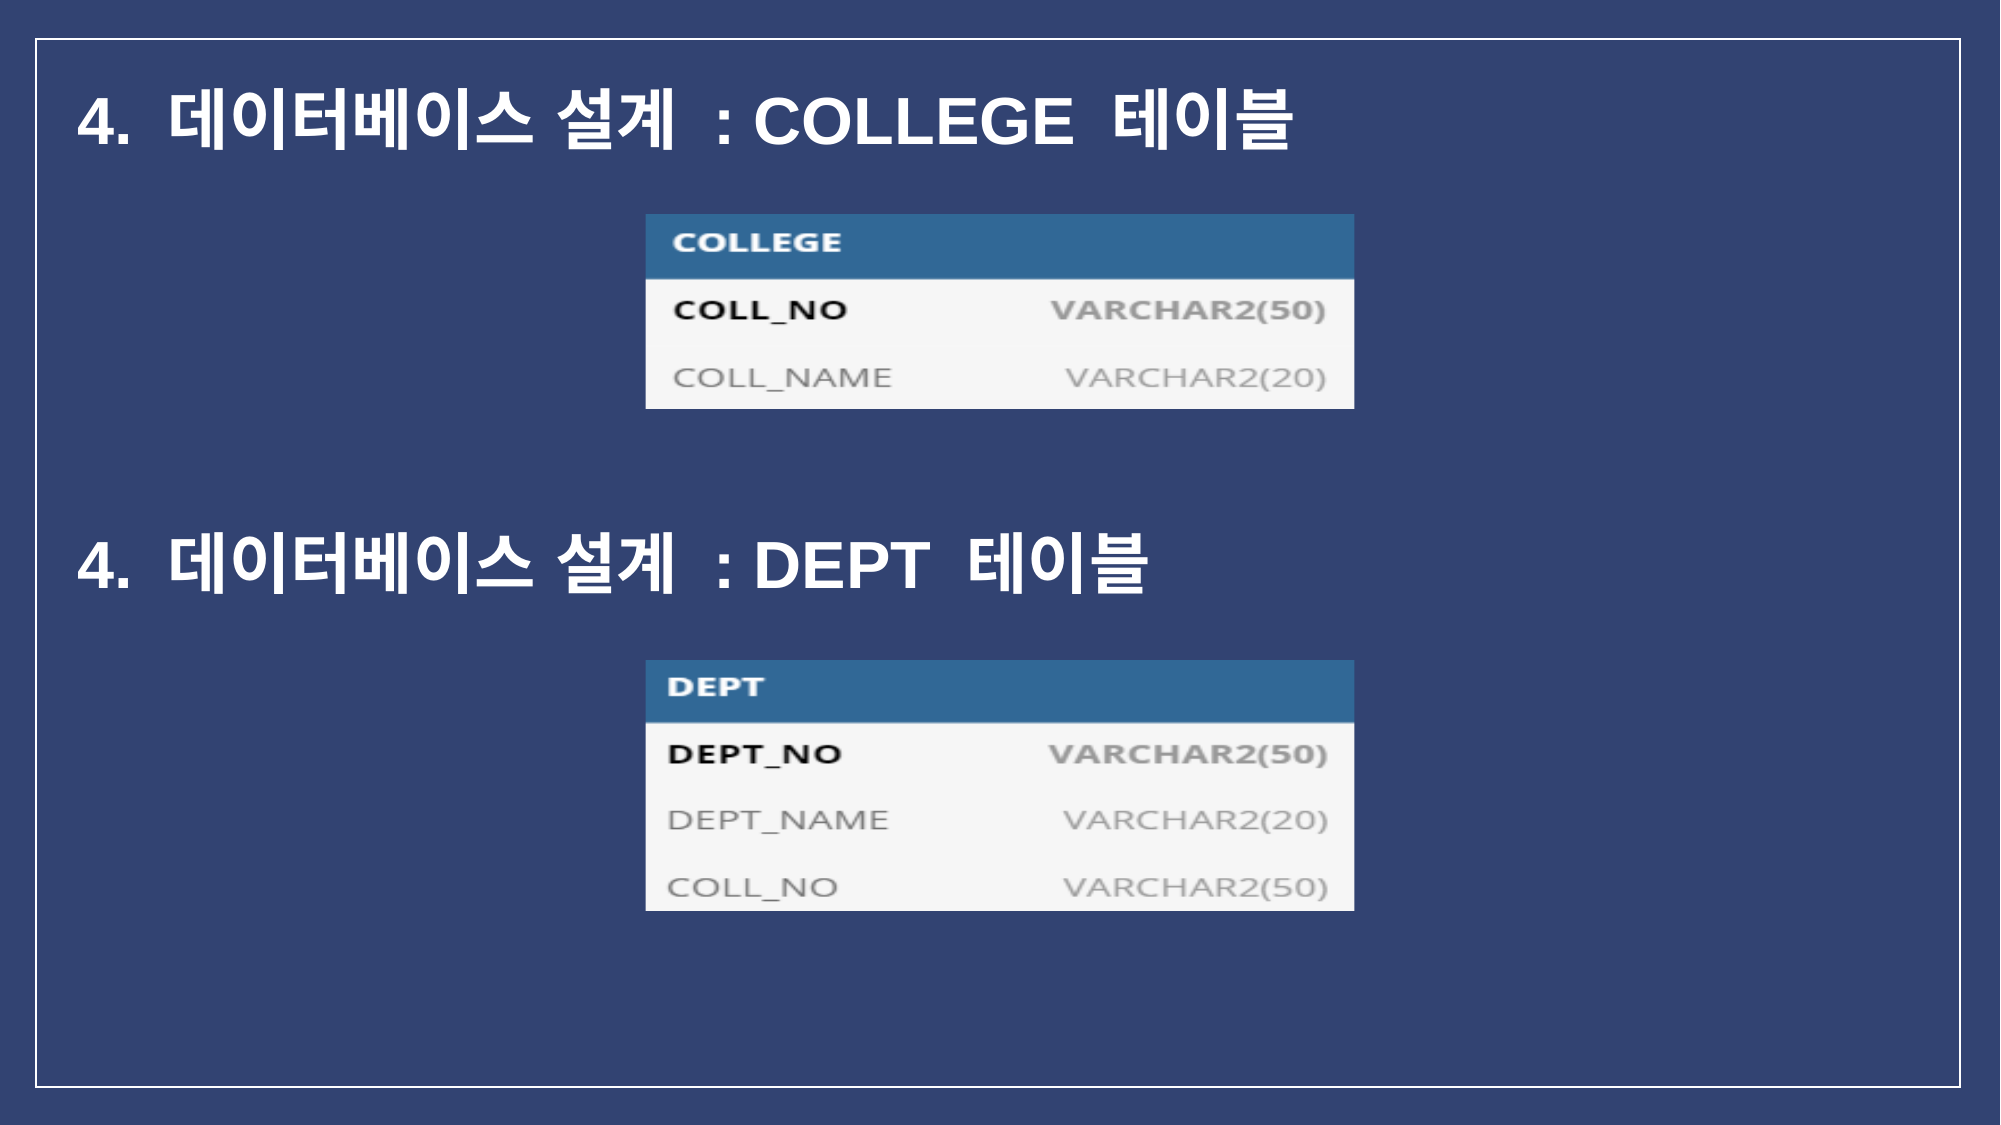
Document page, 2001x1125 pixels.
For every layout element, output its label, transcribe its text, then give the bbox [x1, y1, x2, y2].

picture [645, 660, 1355, 911]
text_box 4. 데이터베이스 설계 : DEPT 테이블 [63, 514, 1835, 610]
text_box 4. 데이터베이스 설계 : COLLEGE 테이블 [63, 70, 1835, 166]
picture [645, 214, 1355, 409]
